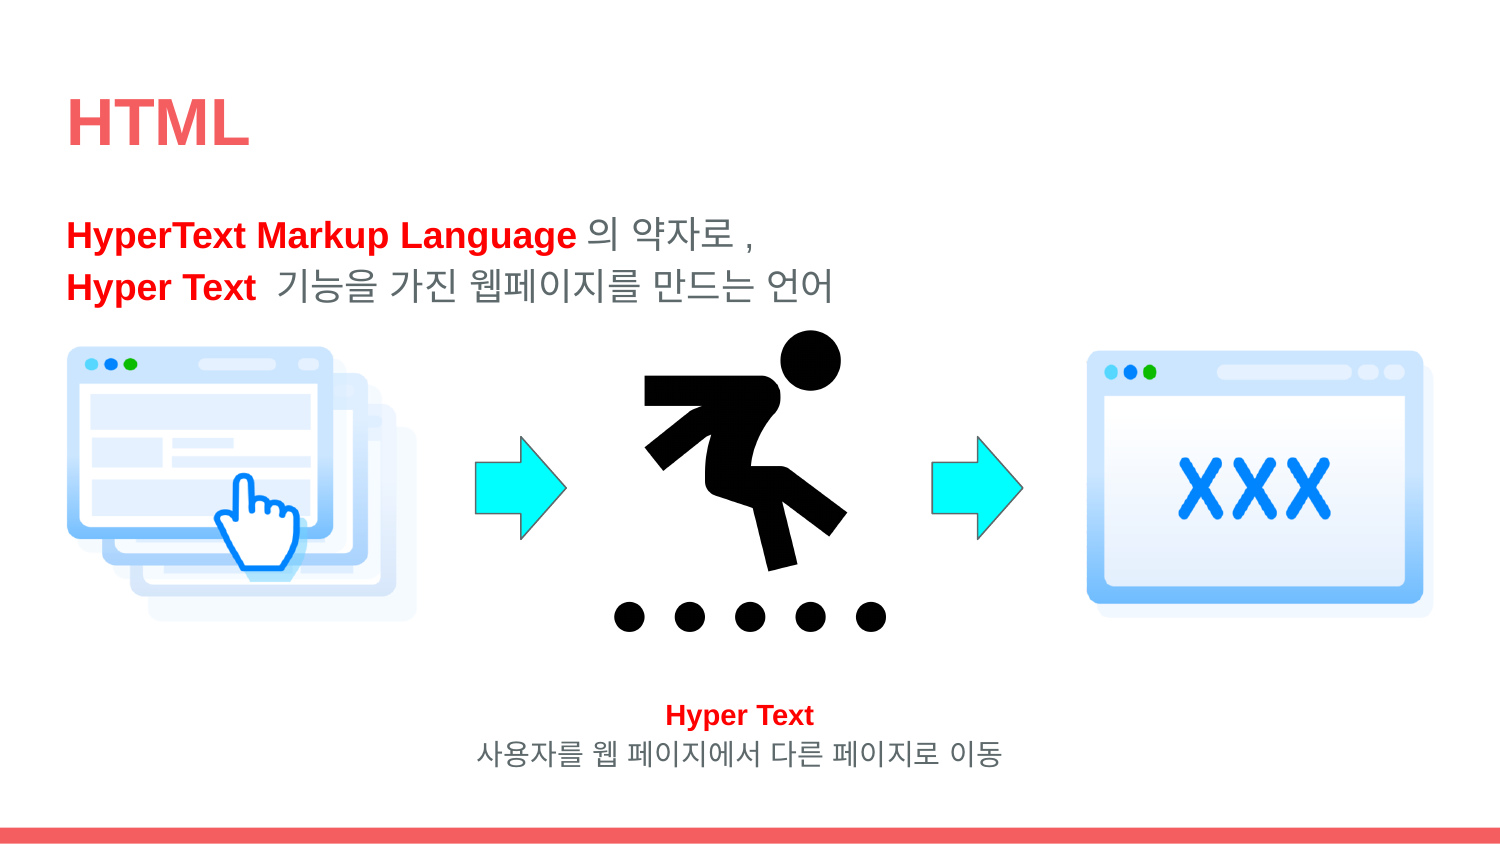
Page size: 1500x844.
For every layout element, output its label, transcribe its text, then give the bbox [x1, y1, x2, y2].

picture [1069, 329, 1450, 632]
text_box Hyper Text 사용자를 웹 페이지에서 다른 페이지로 이동 [235, 675, 1245, 801]
title HTML [51, 64, 1449, 167]
text_box [475, 436, 567, 540]
text_box [932, 436, 1023, 540]
list HyperText Markup Language의 약자로, Hyper Text 기능을 가진 웹페이지를 만드는 언어 [51, 189, 899, 331]
picture [613, 329, 886, 632]
picture [50, 329, 431, 632]
